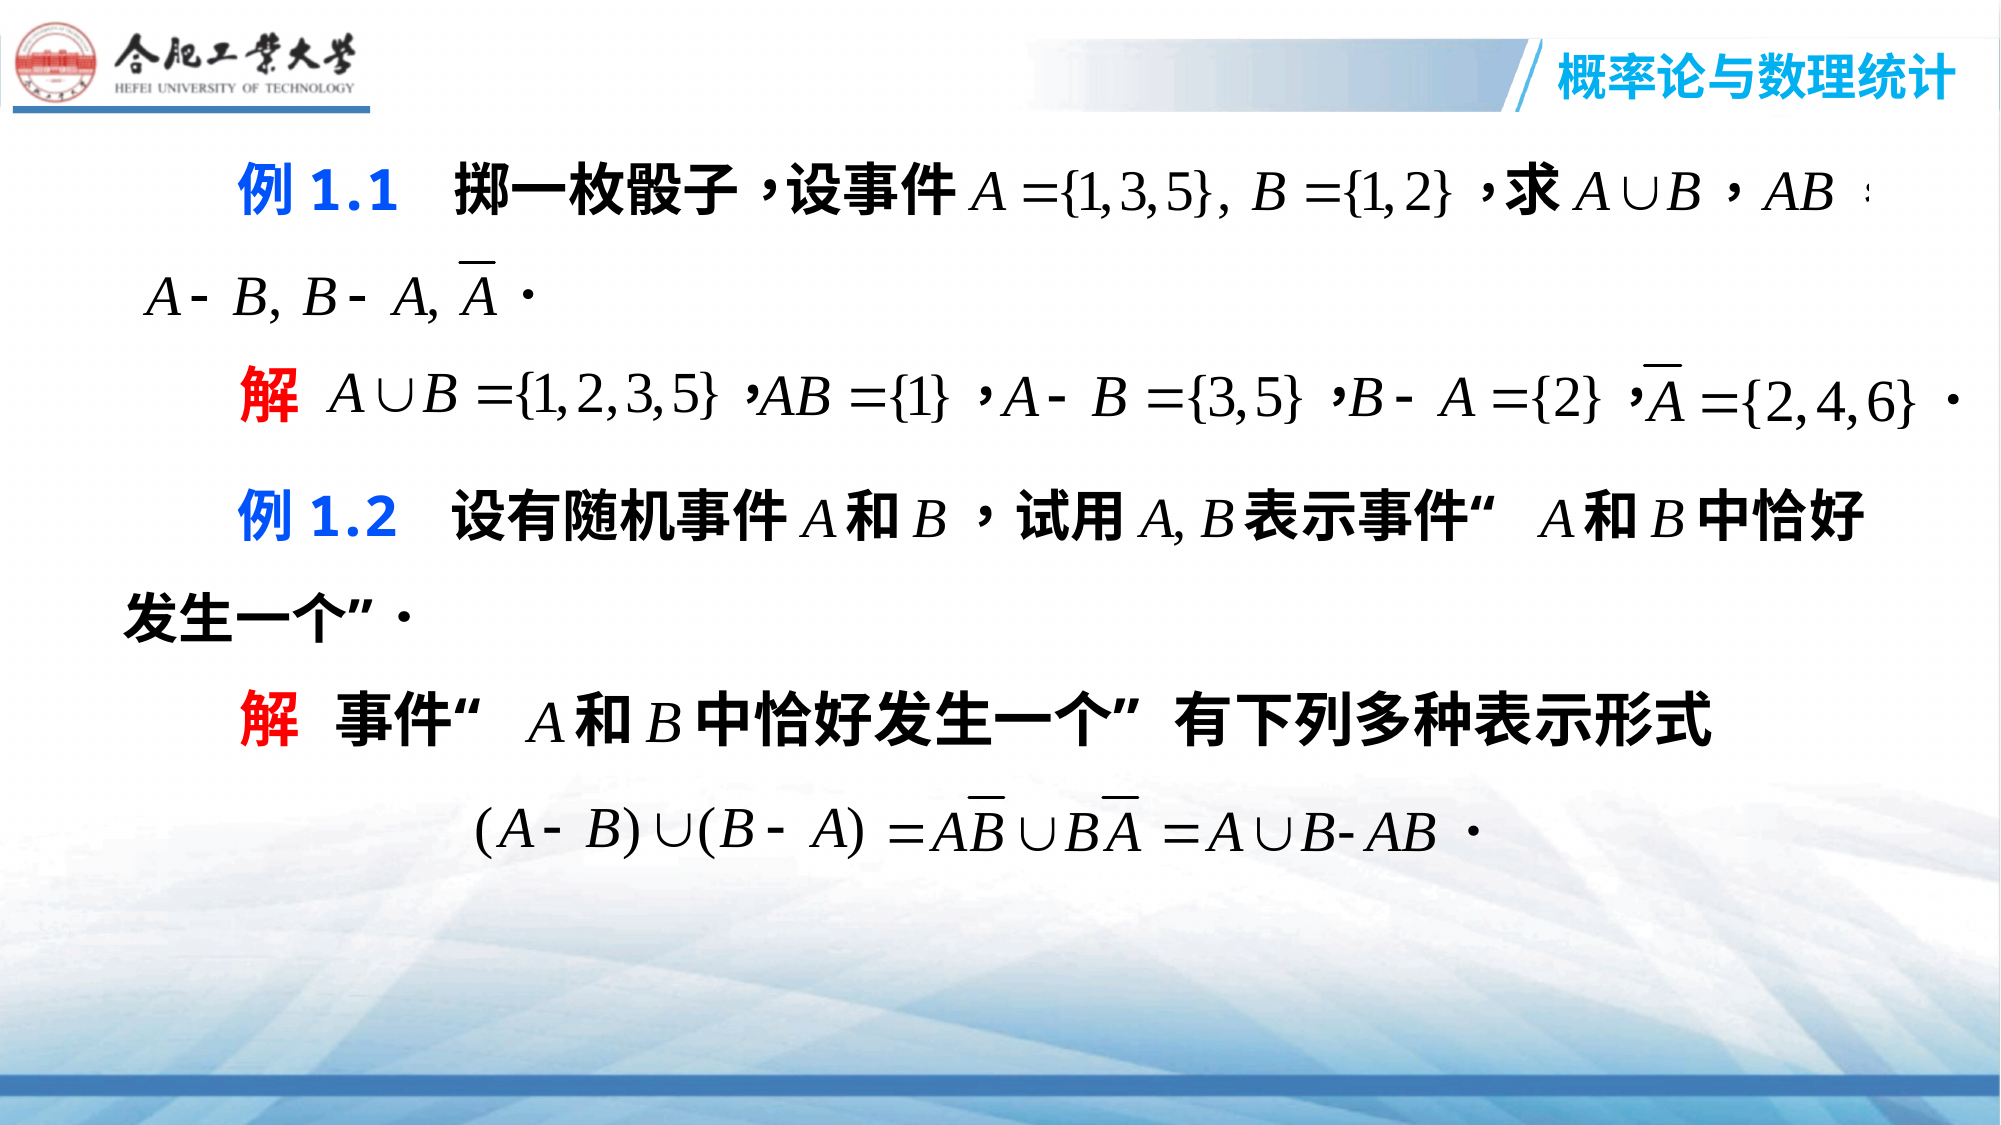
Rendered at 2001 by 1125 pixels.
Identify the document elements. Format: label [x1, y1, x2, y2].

text_box [430, 327, 929, 454]
text_box [239, 327, 430, 493]
text_box [989, 328, 1417, 491]
text_box [1149, 766, 1616, 892]
text_box [466, 761, 927, 885]
text_box [122, 559, 535, 659]
text_box [1633, 333, 2000, 468]
text_box [874, 766, 1356, 901]
picture [0, 0, 2001, 1125]
text_box [124, 454, 1869, 600]
text_box [1337, 330, 1778, 472]
text_box [430, 654, 1838, 793]
text_box [239, 659, 430, 818]
text_box [122, 126, 1869, 364]
text_box [746, 329, 989, 479]
